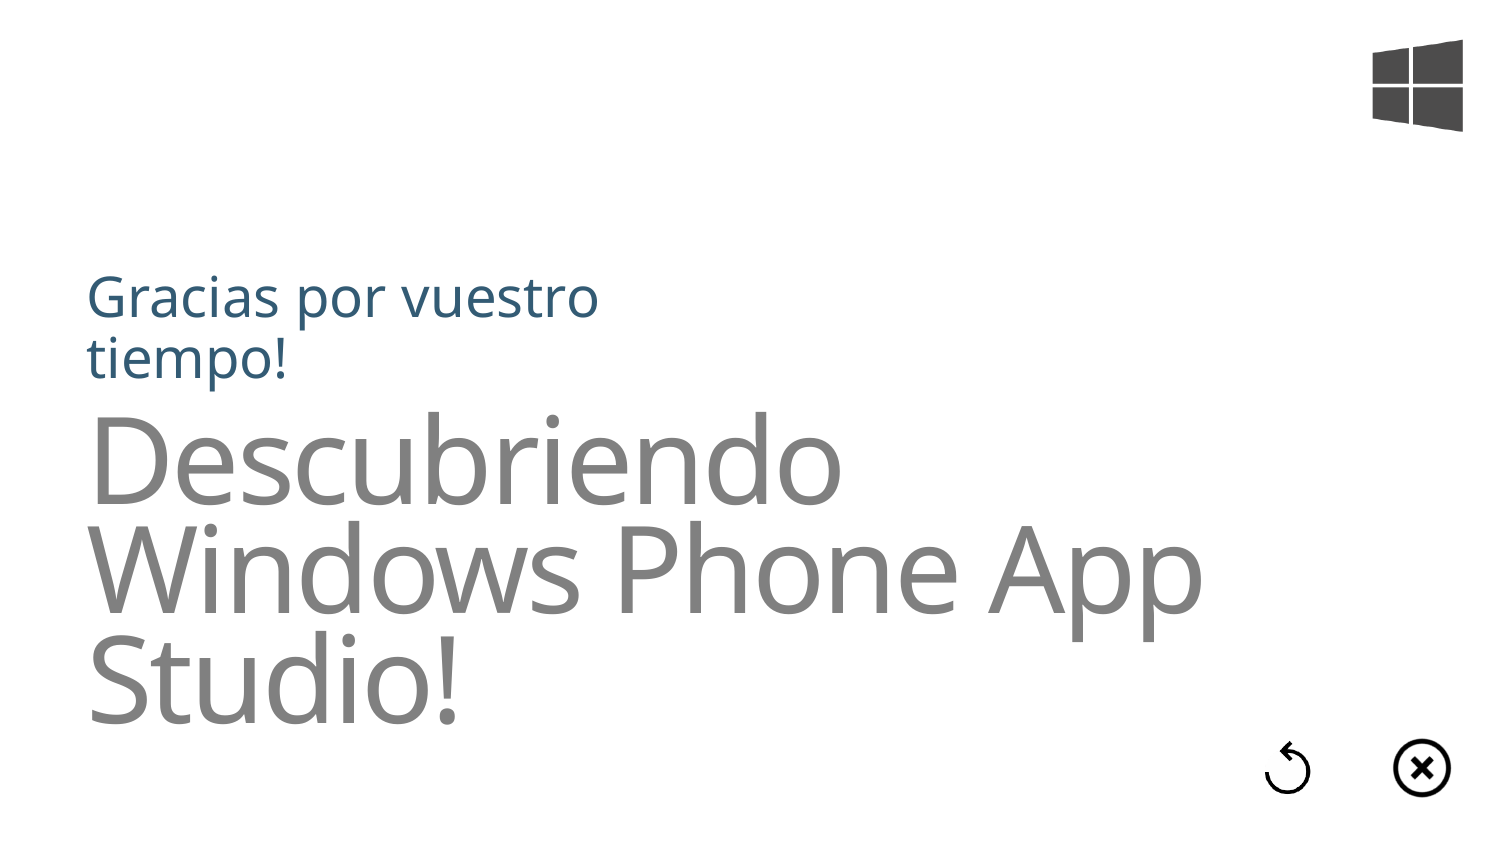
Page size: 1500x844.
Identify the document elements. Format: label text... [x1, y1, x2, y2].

picture [1381, 726, 1463, 809]
picture [1257, 738, 1317, 798]
picture [1352, 20, 1482, 151]
title Descubriendo Windows Phone App Studio! [71, 410, 1223, 753]
subtitle Gracias por vuestro tiempo! [71, 261, 809, 321]
